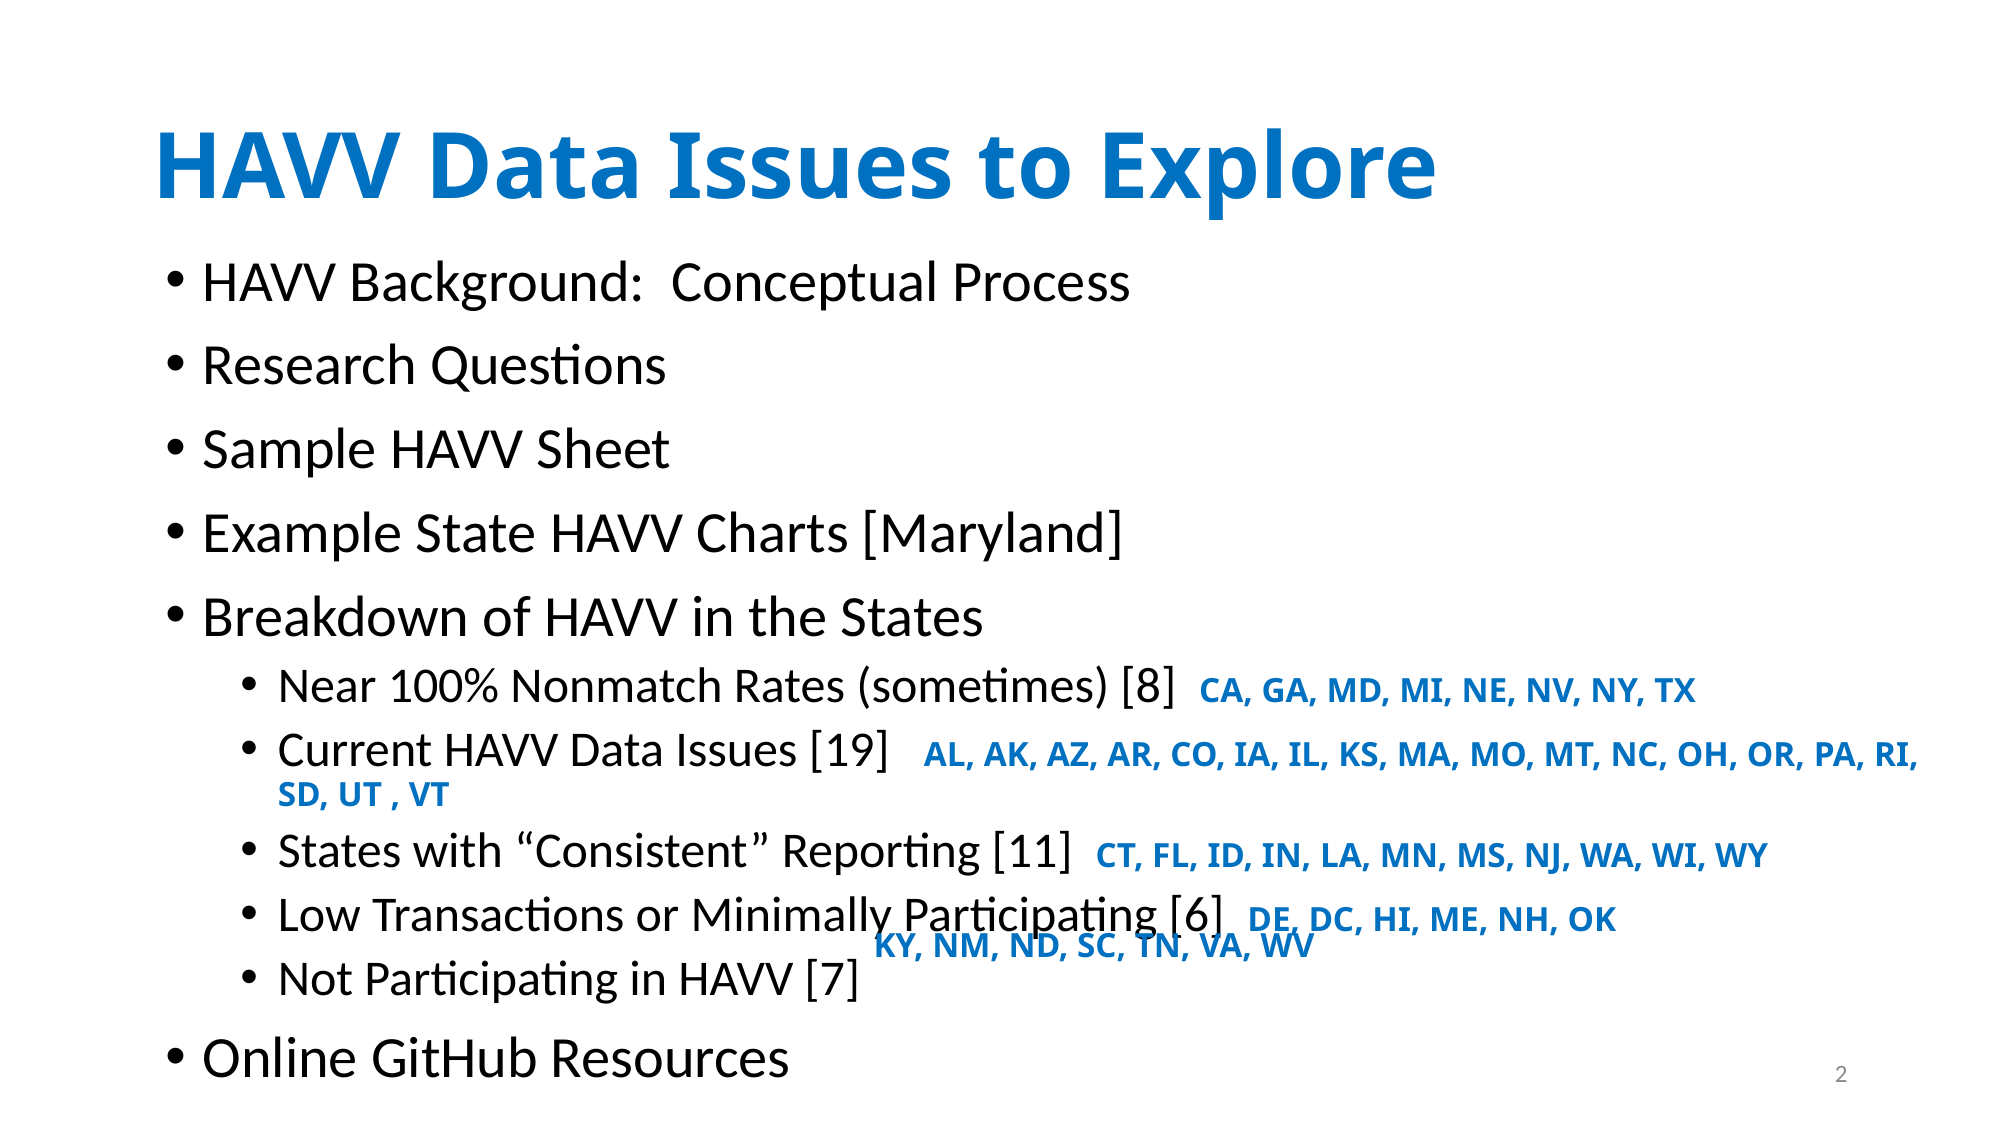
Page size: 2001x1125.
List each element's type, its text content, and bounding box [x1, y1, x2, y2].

title HAVV Data Issues to Explore [137, 59, 1863, 278]
slide_number 2 [1412, 1042, 1863, 1103]
list HAVV Background: Conceptual Process Research Questions Sample HAVV Sheet Example State HAVV Charts [Maryland] Breakdown of HAVV in the States Near 100% Nonmatch Rates (sometimes) [8] CA, GA, MD, MI, NE, NV, NY, TX Current HAVV Data Issues [19] AL, AK, AZ, AR, CO, IA, IL, KS, MA, MO, MT, NC, OH, OR, PA, RI, SD, UT , VT States with “Consistent” Reporting [11] CT, FL, ID, IN, LA, MN, MS, NJ, WA, WI, WY Low Transactions or Minimally Participating [6] DE, DC, HI, ME, NH, OK Not Participating in HAVV [7] Online GitHub Resources [150, 243, 1957, 957]
text_box KY, NM, ND, SC, TN, VA, WV [858, 916, 1449, 972]
